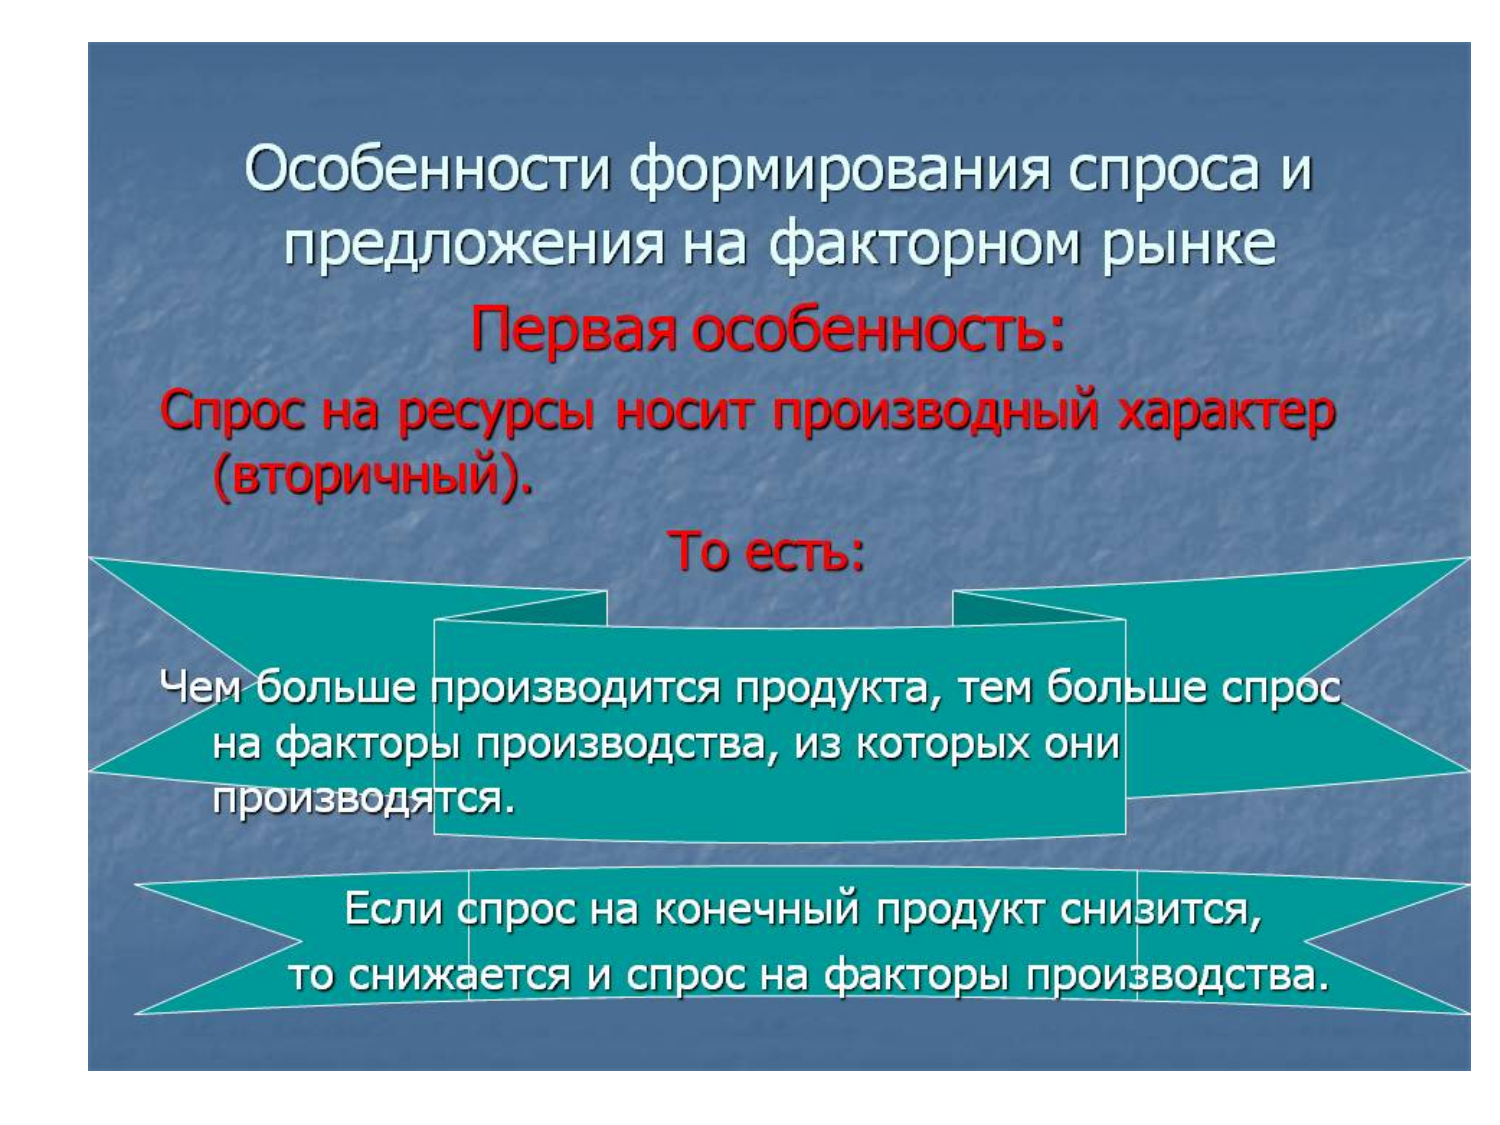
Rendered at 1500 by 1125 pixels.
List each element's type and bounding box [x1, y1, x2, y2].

picture [88, 42, 1471, 1071]
